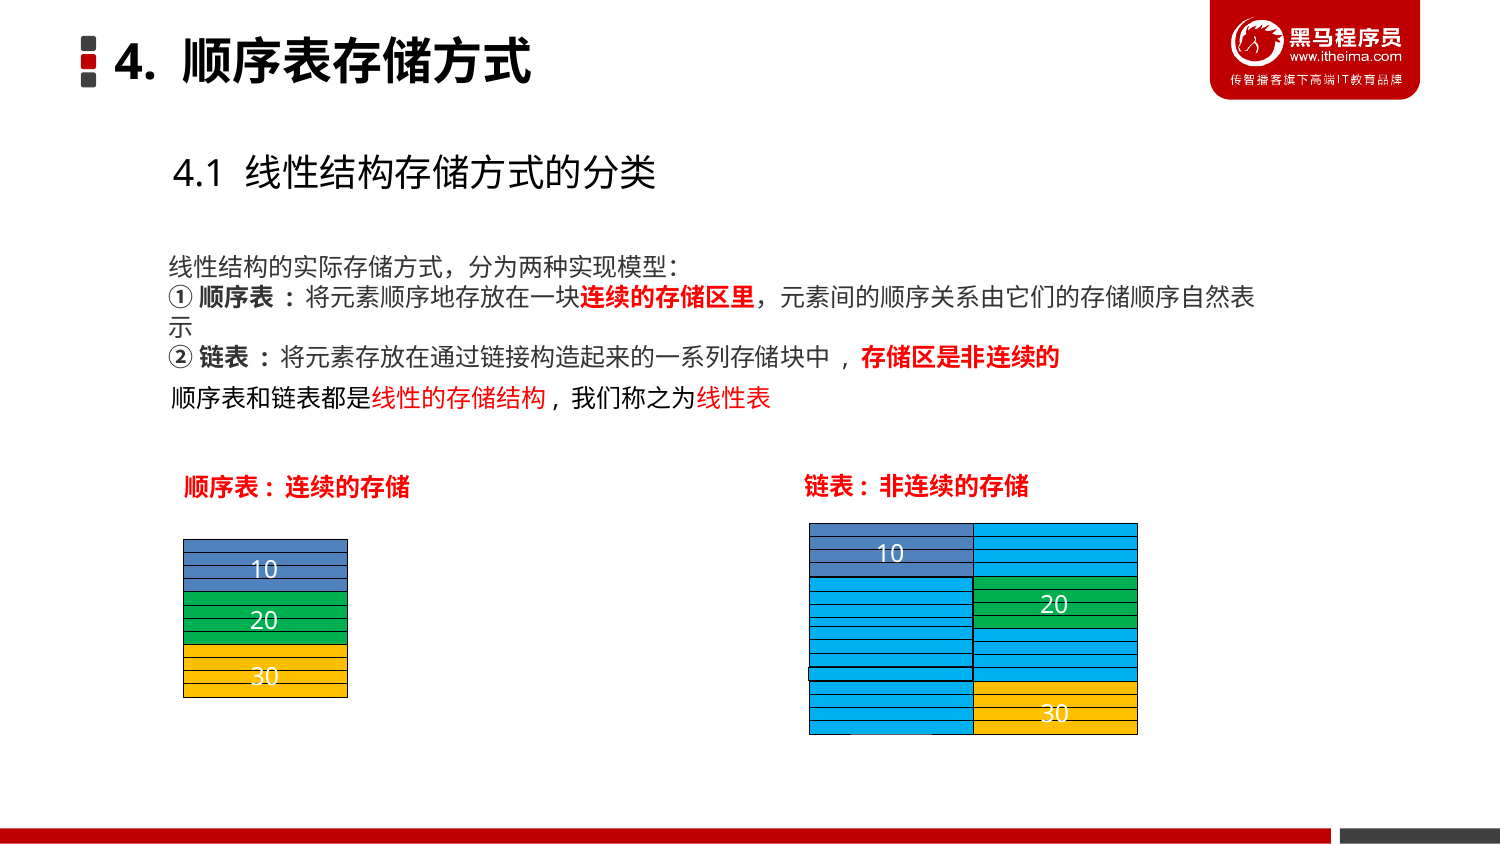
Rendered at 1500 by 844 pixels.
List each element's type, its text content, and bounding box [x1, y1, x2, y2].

text_box [975, 587, 1025, 600]
text_box [807, 692, 975, 705]
text_box [807, 705, 975, 718]
text_box [920, 534, 971, 548]
text_box [1085, 692, 1139, 706]
text_box [181, 603, 235, 616]
text_box 线性结构的实际存储方式，分为两种实现模型： ①顺序表 : 将元素顺序地存放在一块连续的存储区里，元素间的顺序关系由它们的存储顺序自然表示 ②链表 : 将元素存放在通过链接构造起来的一系列存储块中 , 存储区是非连续的 [153, 244, 1294, 380]
text_box [181, 681, 349, 699]
text_box [975, 578, 1139, 587]
text_box [181, 668, 235, 681]
text_box [181, 629, 235, 642]
text_box 链表: 非连续的存储 [789, 463, 1045, 508]
text_box [807, 718, 975, 736]
text_box [807, 575, 975, 589]
text_box [975, 683, 1139, 692]
text_box [975, 626, 1139, 639]
text_box [971, 560, 1139, 578]
text_box [920, 560, 971, 575]
text_box [294, 563, 349, 576]
text_box [807, 602, 975, 615]
text_box 20 [1025, 581, 1084, 626]
text_box [181, 589, 349, 603]
text_box [295, 668, 349, 681]
text_box [975, 692, 1025, 706]
text_box [975, 706, 1025, 718]
text_box [807, 560, 861, 575]
text_box 10 [861, 530, 920, 575]
picture [1212, 8, 1421, 94]
text_box [294, 603, 349, 616]
text_box [807, 615, 975, 624]
text_box [1085, 706, 1139, 718]
text_box [807, 534, 861, 548]
text_box [807, 679, 975, 692]
text_box [806, 665, 974, 683]
text_box [181, 616, 235, 629]
text_box [920, 548, 971, 560]
text_box [181, 642, 349, 655]
text_box [1084, 600, 1139, 613]
text_box [975, 600, 1025, 613]
text_box [294, 550, 349, 563]
text_box [975, 718, 1025, 736]
text_box 顺序表和链表都是线性的存储结构, 我们称之为线性表 [156, 374, 787, 420]
text_box [807, 521, 971, 534]
text_box [294, 576, 349, 589]
text_box [807, 638, 975, 651]
text_box [807, 548, 861, 560]
text_box [971, 547, 1139, 560]
text_box [1085, 718, 1139, 736]
text_box [294, 616, 349, 629]
text_box 10 [235, 546, 294, 591]
text_box 30 [235, 653, 295, 698]
text_box [974, 665, 1139, 683]
text_box 4. 顺序表存储方式 [103, 0, 987, 130]
text_box [181, 576, 235, 589]
text_box 20 [235, 597, 294, 642]
text_box 4.1 线性结构存储方式的分类 [158, 141, 672, 244]
text_box [294, 629, 349, 642]
text_box [975, 639, 1139, 652]
text_box [1084, 587, 1139, 600]
text_box [975, 652, 1139, 665]
text_box [181, 550, 235, 563]
text_box 30 [1025, 690, 1085, 736]
text_box [181, 563, 235, 576]
text_box [971, 534, 1139, 547]
text_box [1084, 613, 1139, 626]
text_box [181, 655, 235, 668]
text_box [975, 613, 1025, 626]
text_box [807, 589, 975, 602]
text_box [971, 521, 1139, 534]
text_box 顺序表: 连续的存储 [170, 463, 431, 509]
text_box [807, 624, 975, 638]
text_box [295, 655, 349, 668]
text_box [181, 537, 349, 550]
text_box [807, 651, 975, 669]
